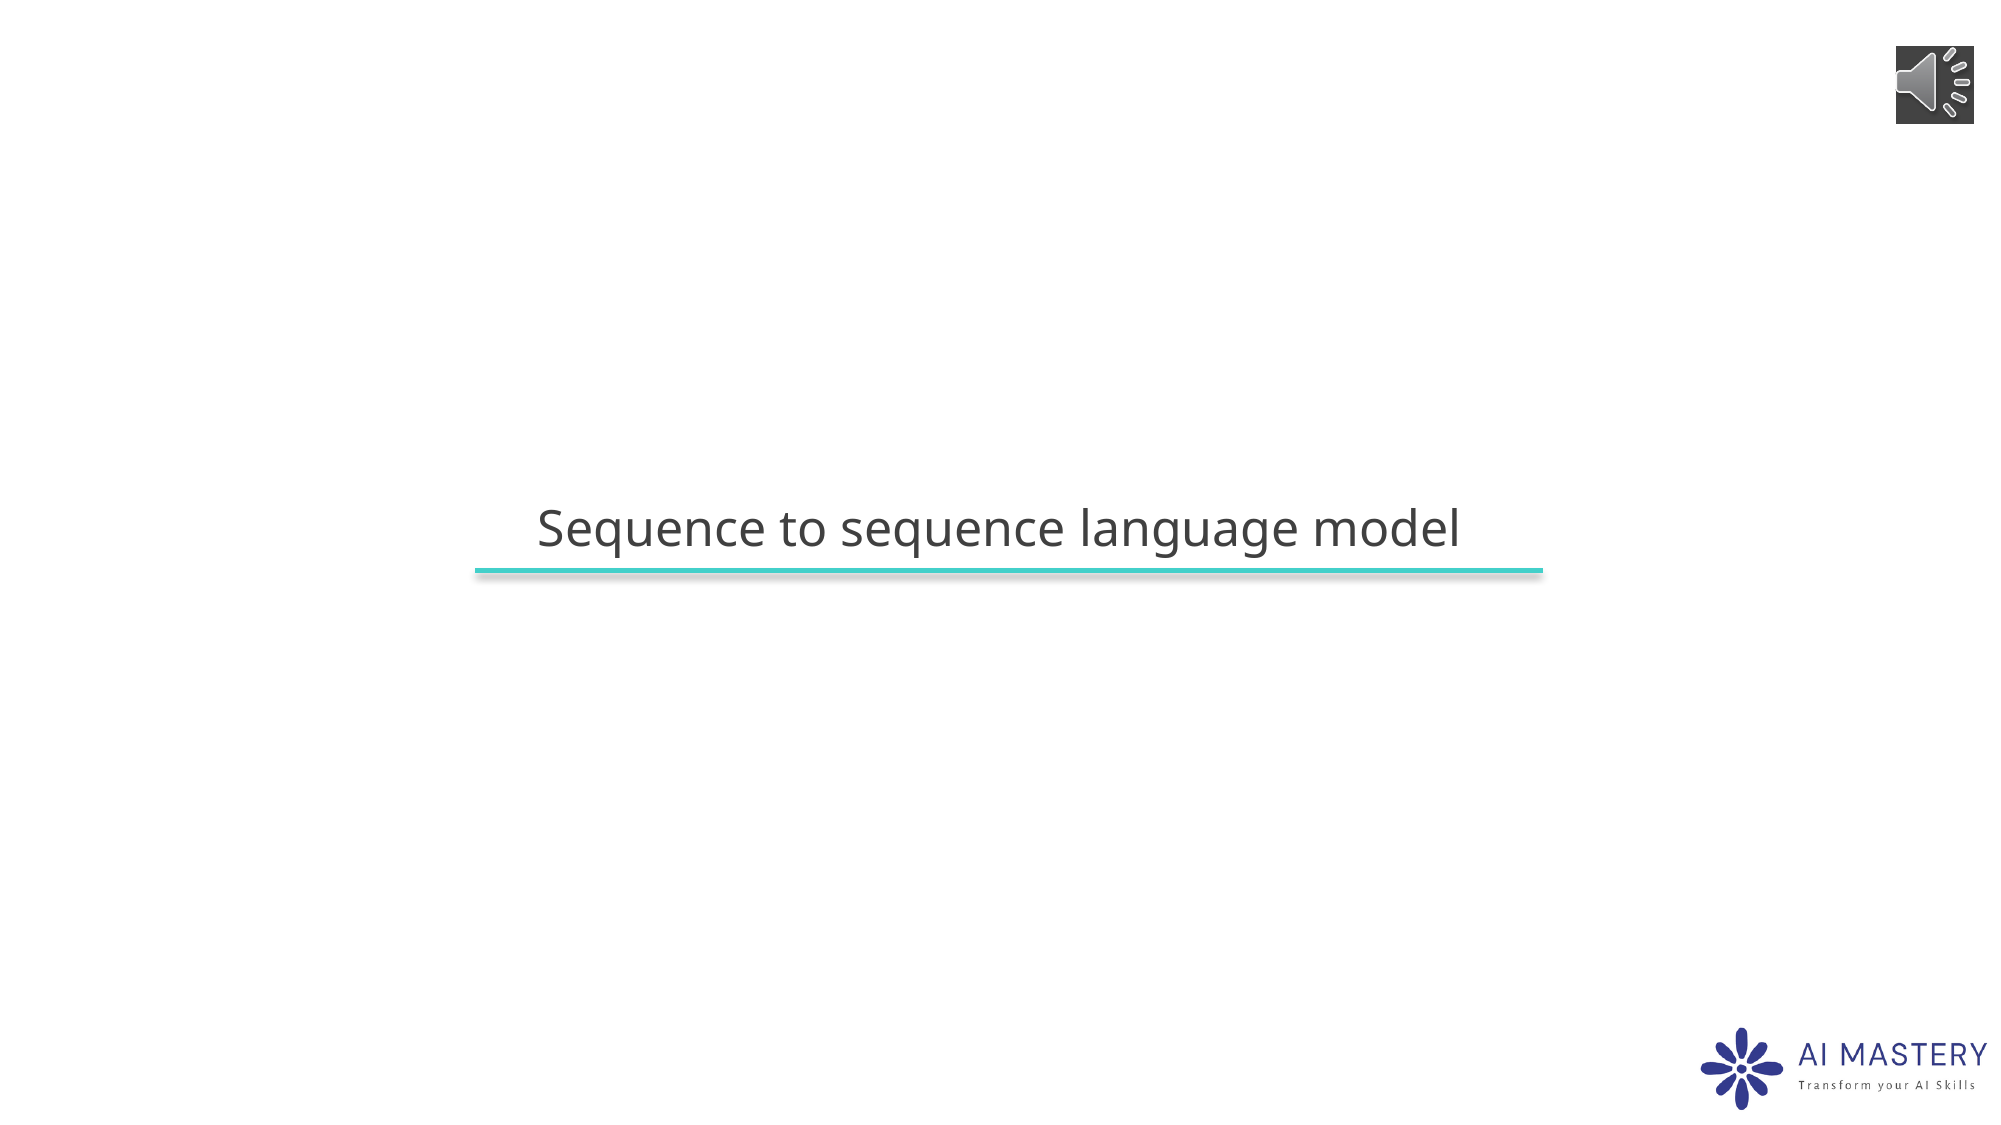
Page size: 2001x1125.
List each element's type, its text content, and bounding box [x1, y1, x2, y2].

picture [1894, 44, 1975, 125]
picture [1687, 1013, 2000, 1125]
title Sequence to sequence language model [137, 428, 1863, 634]
